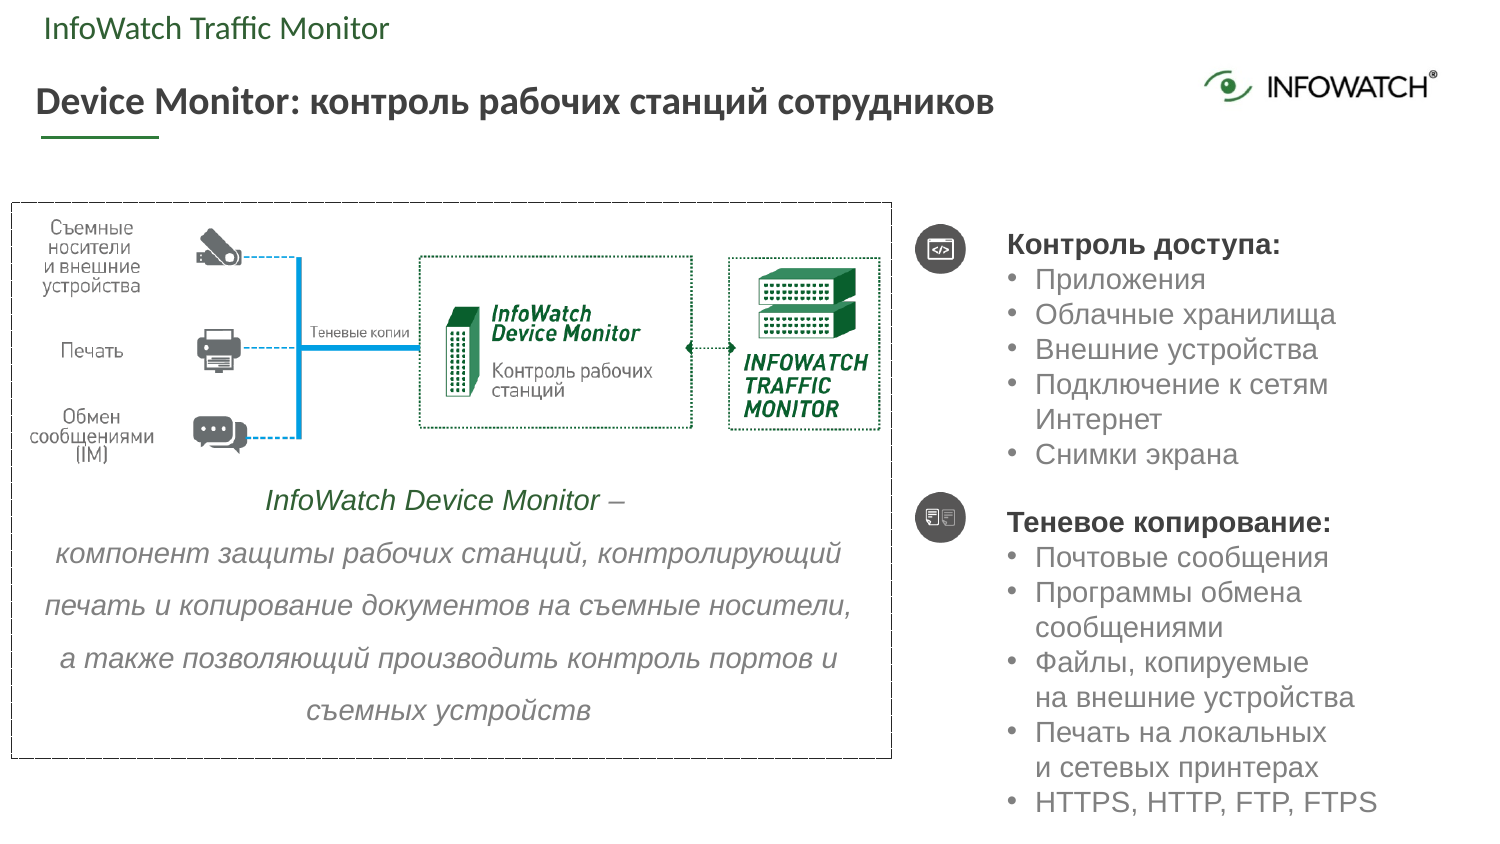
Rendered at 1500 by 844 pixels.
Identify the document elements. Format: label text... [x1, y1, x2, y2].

picture [915, 492, 966, 543]
text_box Контроль доступа: Приложения Облачные хранилища Внешние устройства Подключение к сетям Интернет Снимки экрана [992, 200, 1424, 478]
text_box InfoWatch Device Monitor – компонент защиты рабочих станций, контролирующий печать и копирование документов на съемные носители, а также позволяющий производить контроль портов и съемных устройств [29, 502, 869, 734]
text_box [10, 201, 894, 761]
picture [1187, 55, 1442, 118]
text_box Device Monitor: контроль рабочих станций сотрудников [20, 20, 1020, 145]
picture [915, 223, 966, 275]
picture [20, 185, 887, 494]
text_box Теневое копирование: Почтовые сообщения Программы обмена сообщениями Файлы, копируемые на внешние устройства Печать на локальных и сетевых принтерах HTTPS, HTTP, FTP, FTPS [992, 478, 1459, 826]
